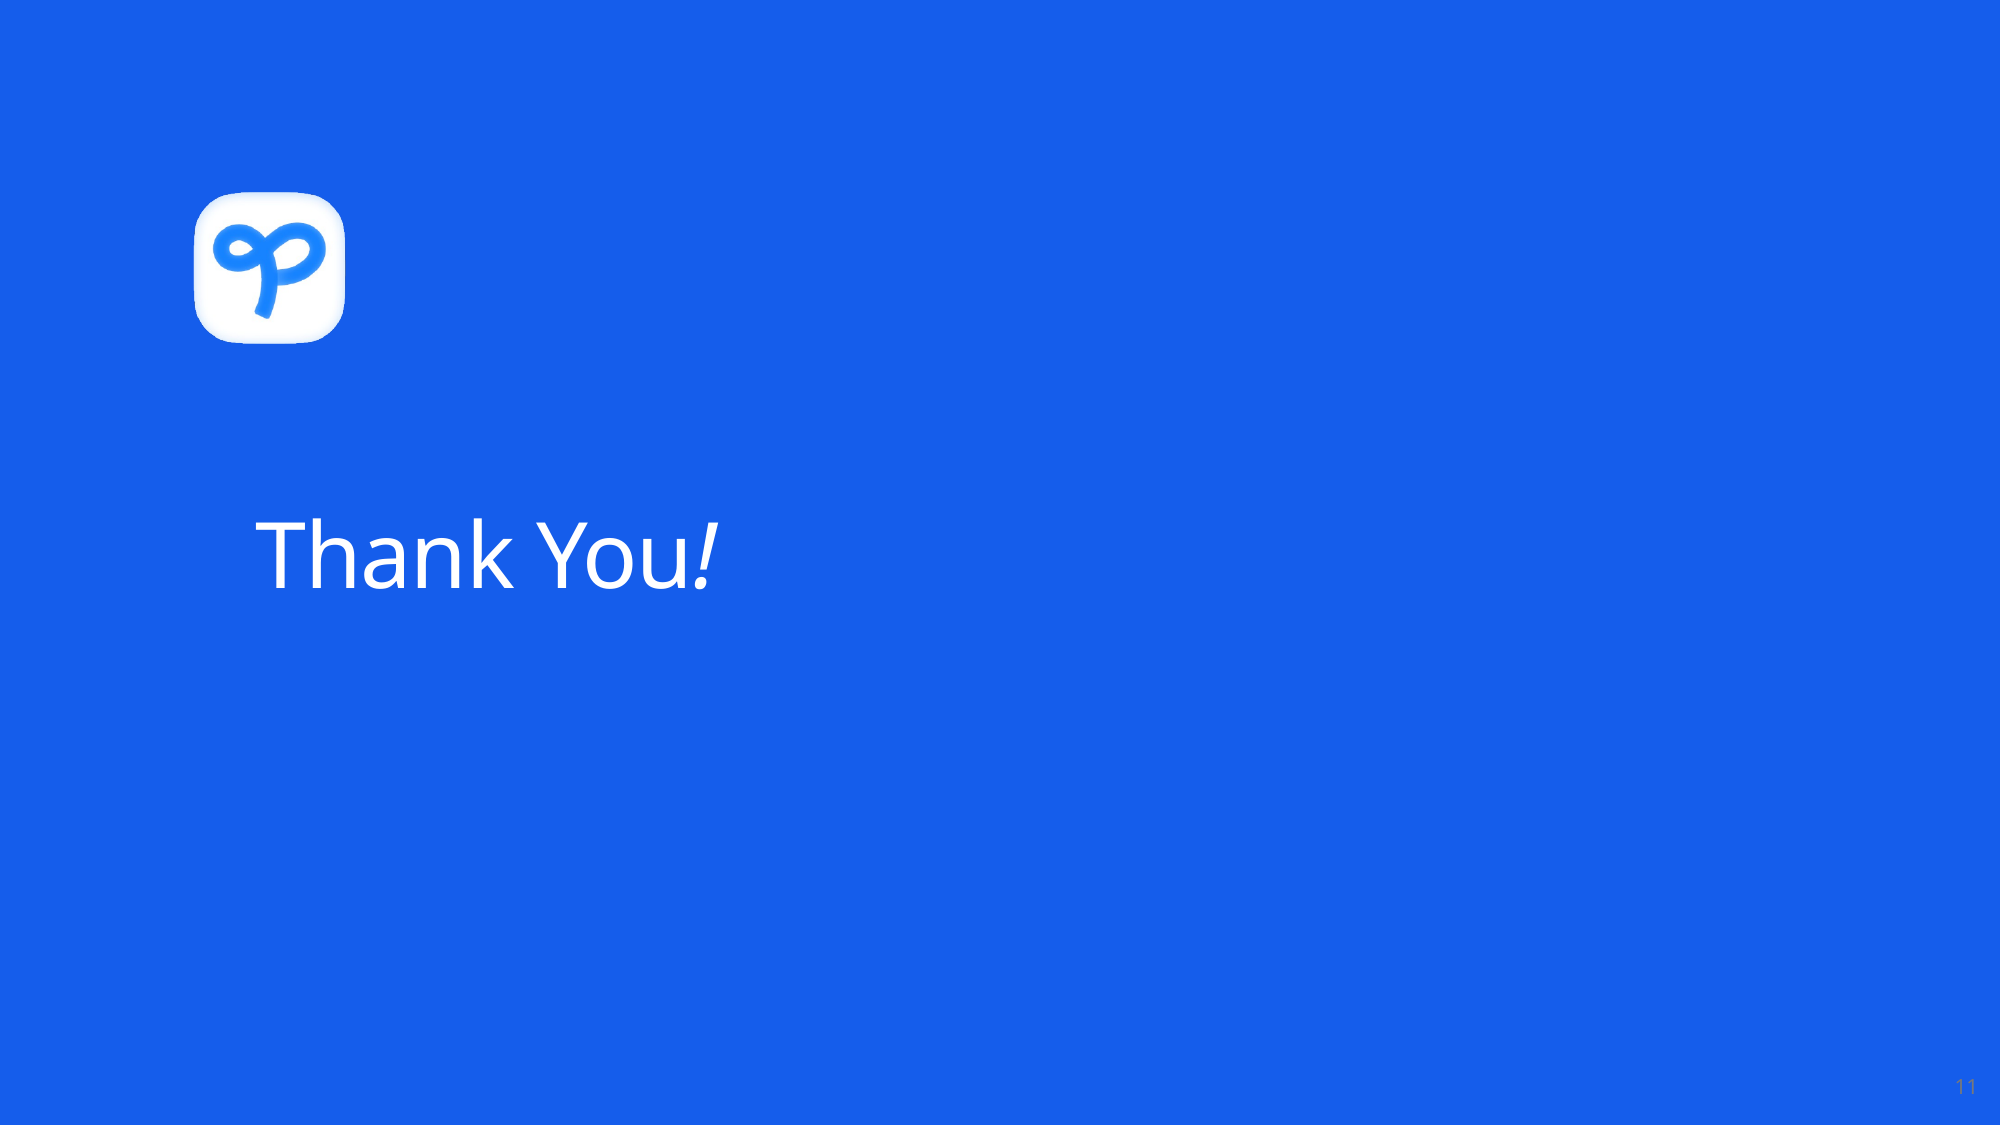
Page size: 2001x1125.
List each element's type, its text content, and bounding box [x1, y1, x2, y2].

text_box Thank You! [255, 496, 718, 615]
picture [164, 167, 385, 373]
